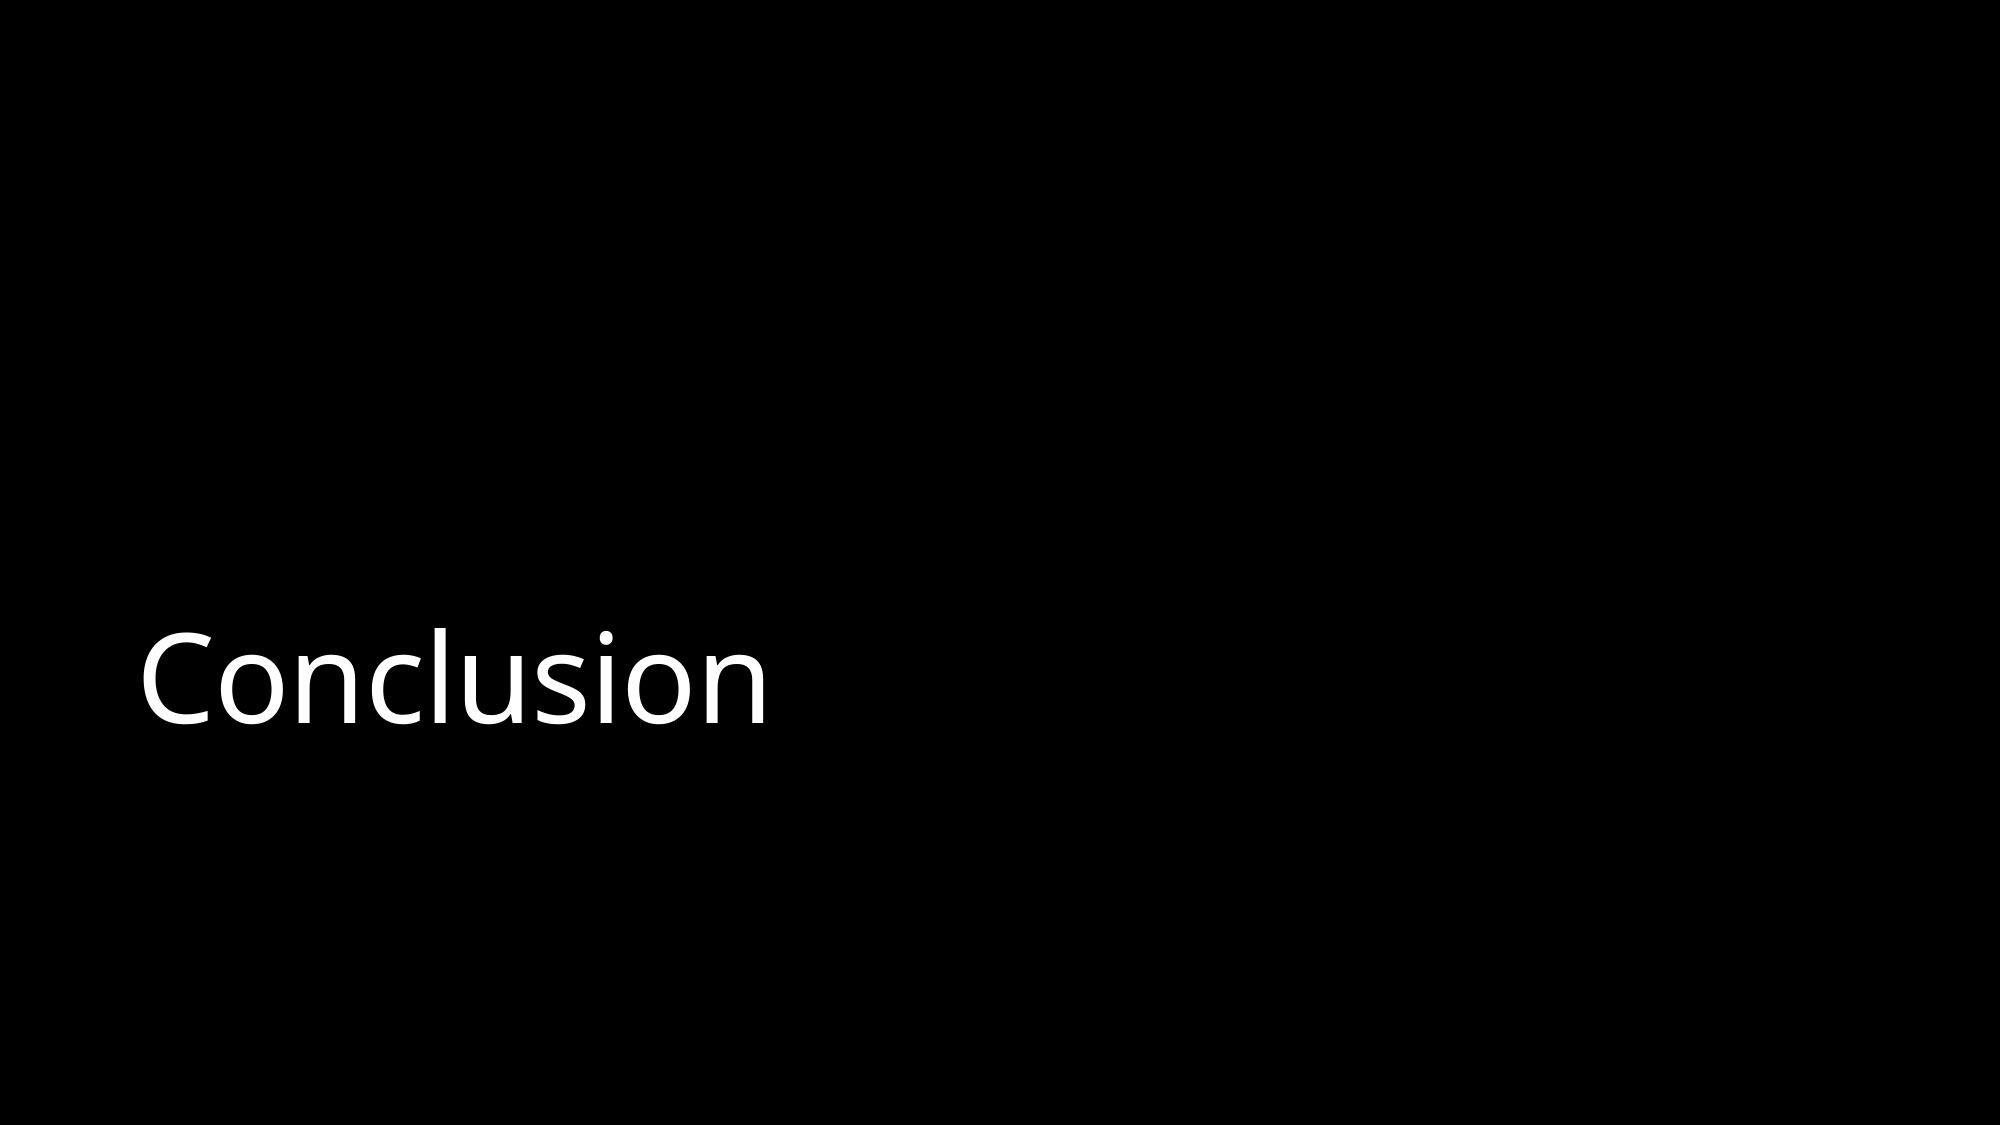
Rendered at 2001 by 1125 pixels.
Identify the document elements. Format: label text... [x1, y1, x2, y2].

title Conclusion [136, 280, 1862, 749]
